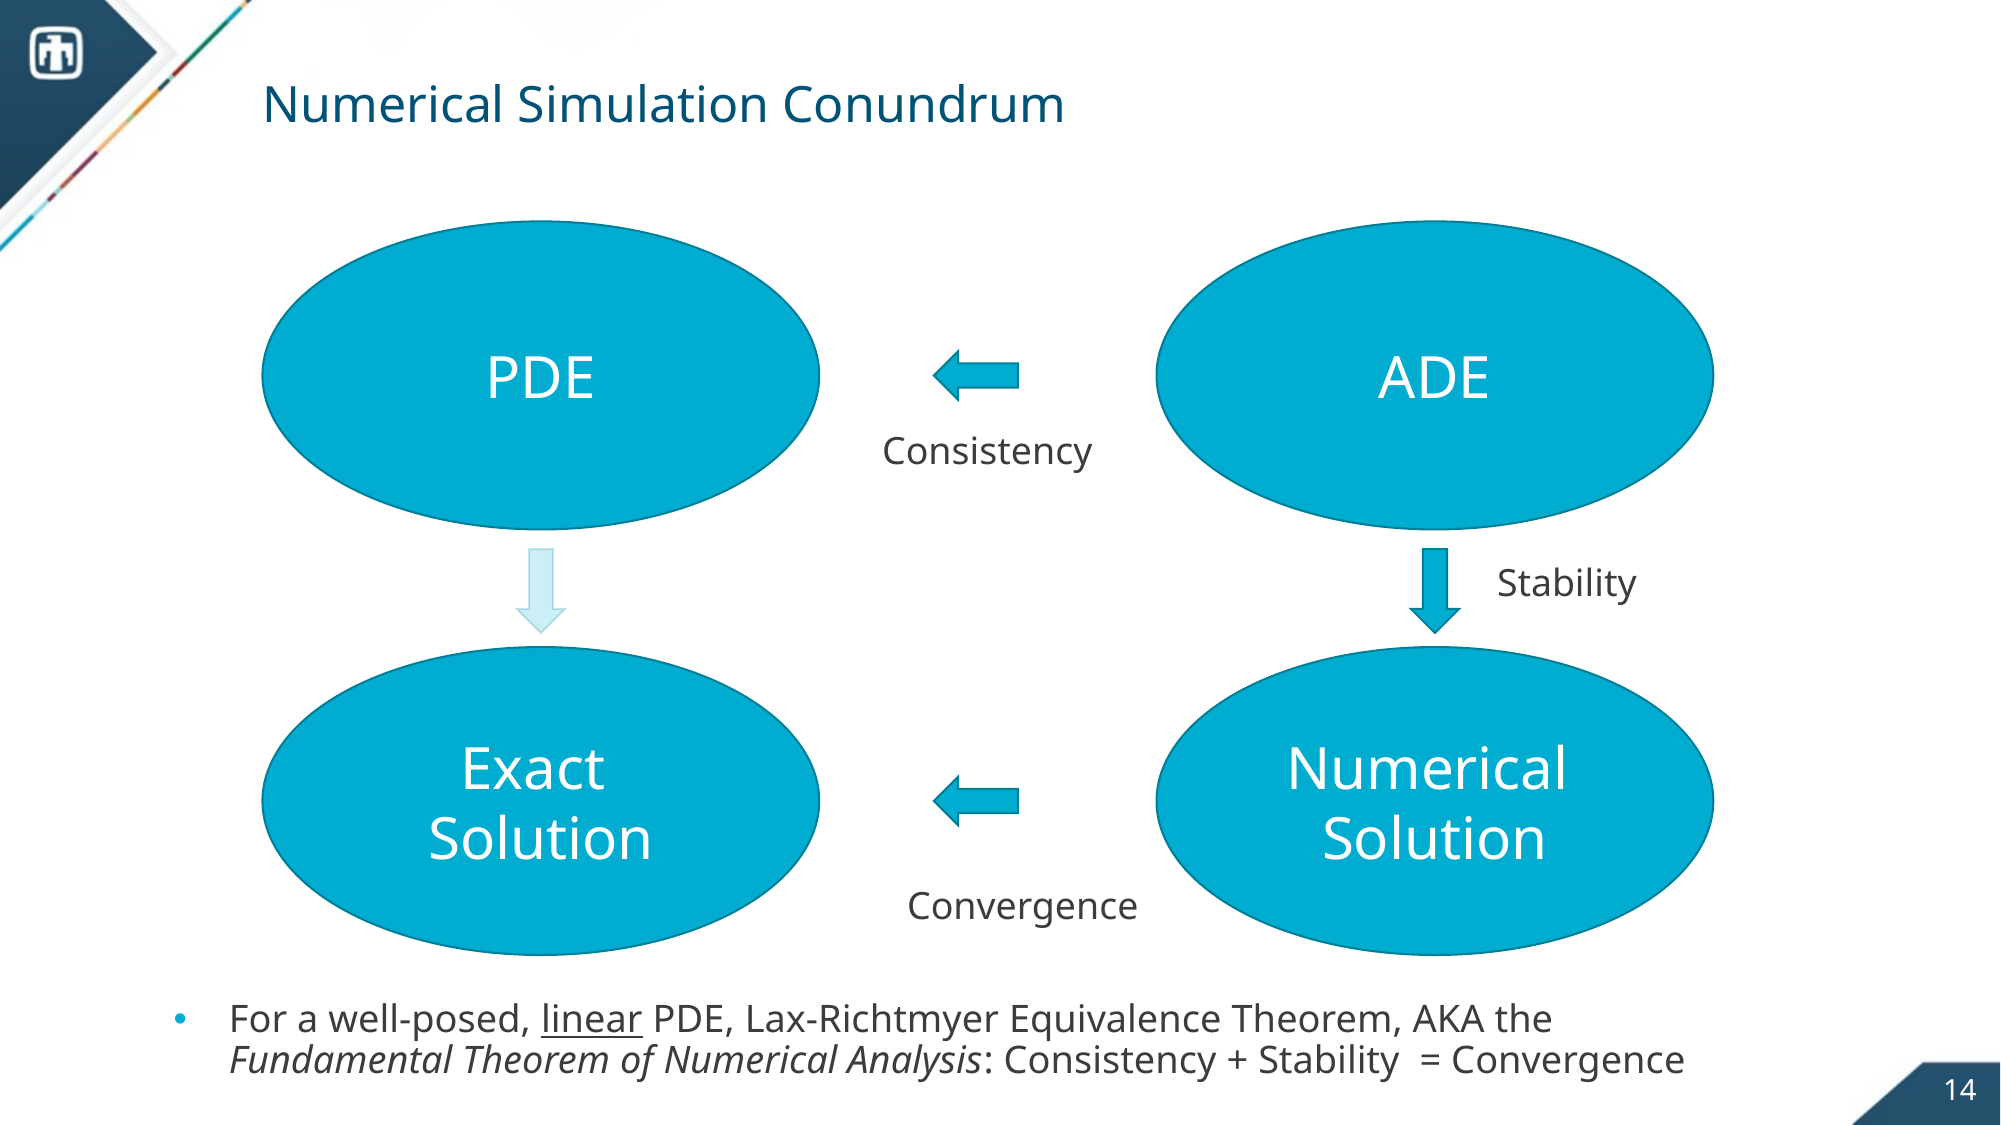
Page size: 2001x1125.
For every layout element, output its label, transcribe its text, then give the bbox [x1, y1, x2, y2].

title Numerical Simulation Conundrum [262, 42, 1919, 170]
picture [0, 0, 2001, 1125]
slide_number 14 [1919, 1061, 2000, 1122]
text_box [932, 348, 1019, 403]
text_box PDE [261, 220, 821, 531]
list For a well-posed, linear PDE, Lax-Richtmyer Equivalence Theorem, AKA the Fundamental Theorem of Numerical Analysis: Consistency + Stability = Convergence [173, 992, 1760, 1120]
text_box [1408, 548, 1462, 635]
text_box Numerical Solution [1155, 646, 1715, 957]
text_box ADE [1155, 220, 1715, 531]
text_box Exact Solution [261, 646, 821, 957]
text_box [514, 548, 568, 635]
text_box [932, 774, 1019, 828]
